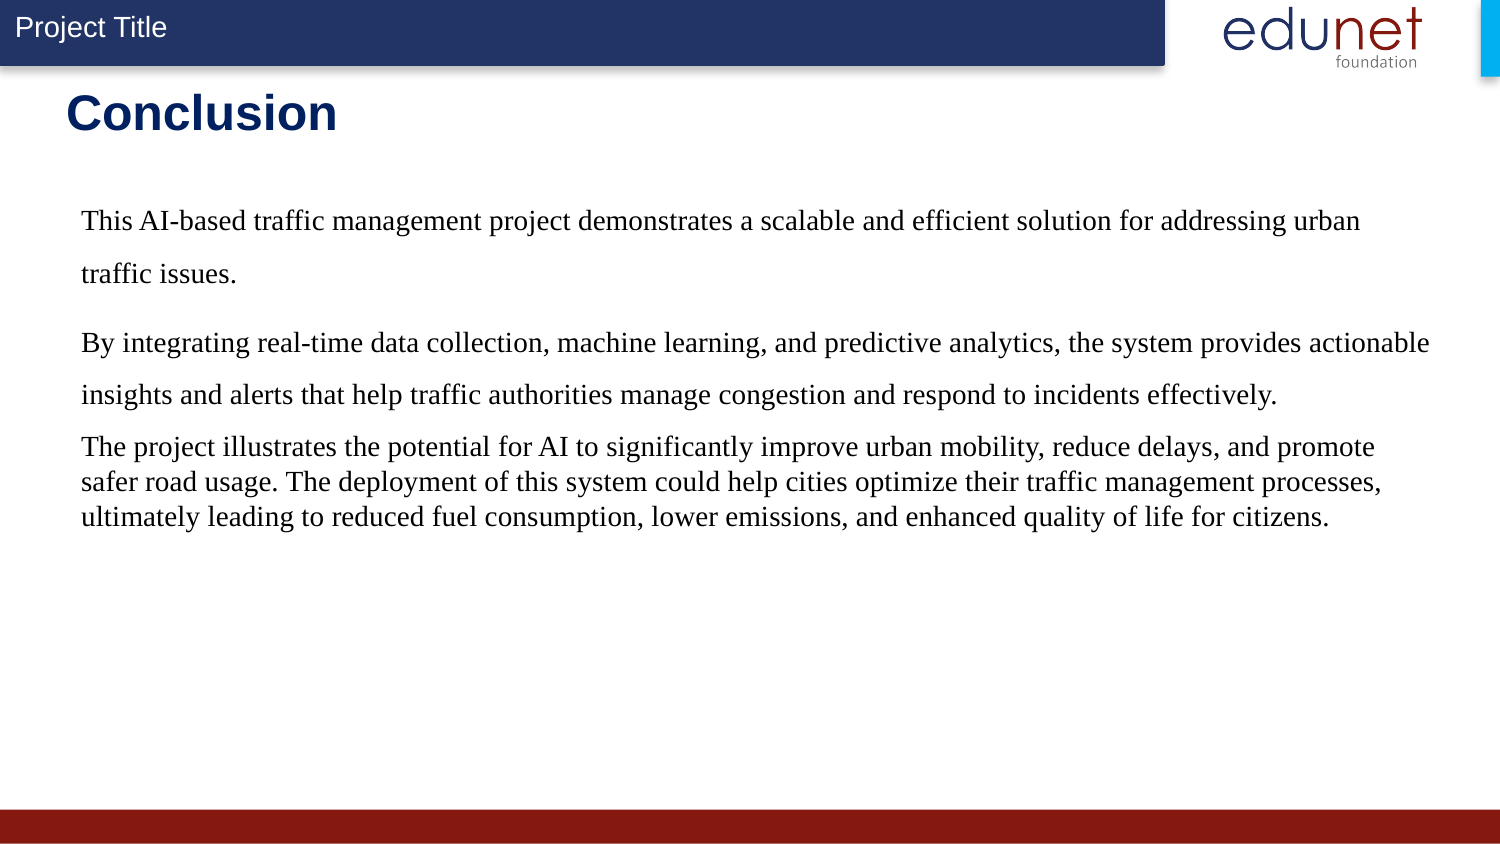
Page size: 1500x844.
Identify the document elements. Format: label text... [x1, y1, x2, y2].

picture [1219, 4, 1424, 72]
text_box This AI-based traffic management project demonstrates a scalable and efficient solution for addressing urban traffic issues. By integrating real-time data collection, machine learning, and predictive analytics, the system provides actionable insights and alerts that help traffic authorities manage congestion and respond to incidents effectively. The project illustrates the potential for AI to significantly improve urban mobility, reduce delays, and promote safer road usage. The deployment of this system could help cities optimize their traffic management processes, ultimately leading to reduced fuel consumption, lower emissions, and enhanced quality of life for citizens. [66, 176, 1449, 540]
title Conclusion [51, 72, 1449, 229]
